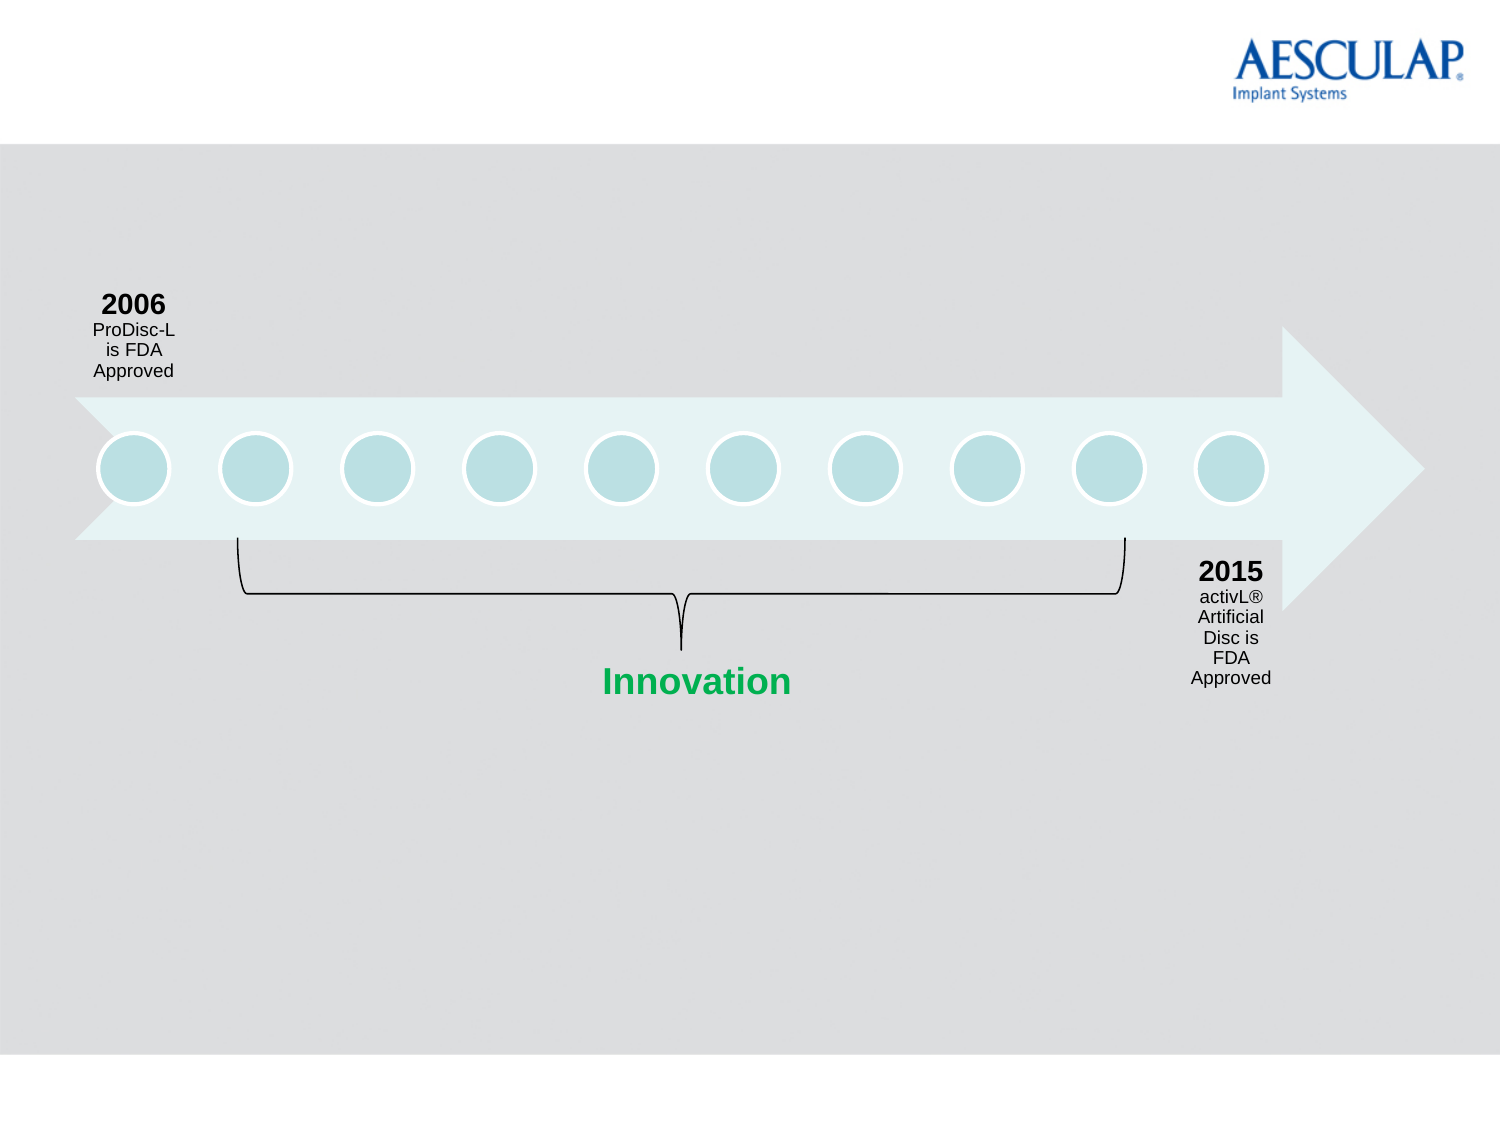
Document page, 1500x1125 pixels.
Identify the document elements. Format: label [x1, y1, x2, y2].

list [74, 112, 1426, 826]
picture [0, 0, 1500, 1125]
